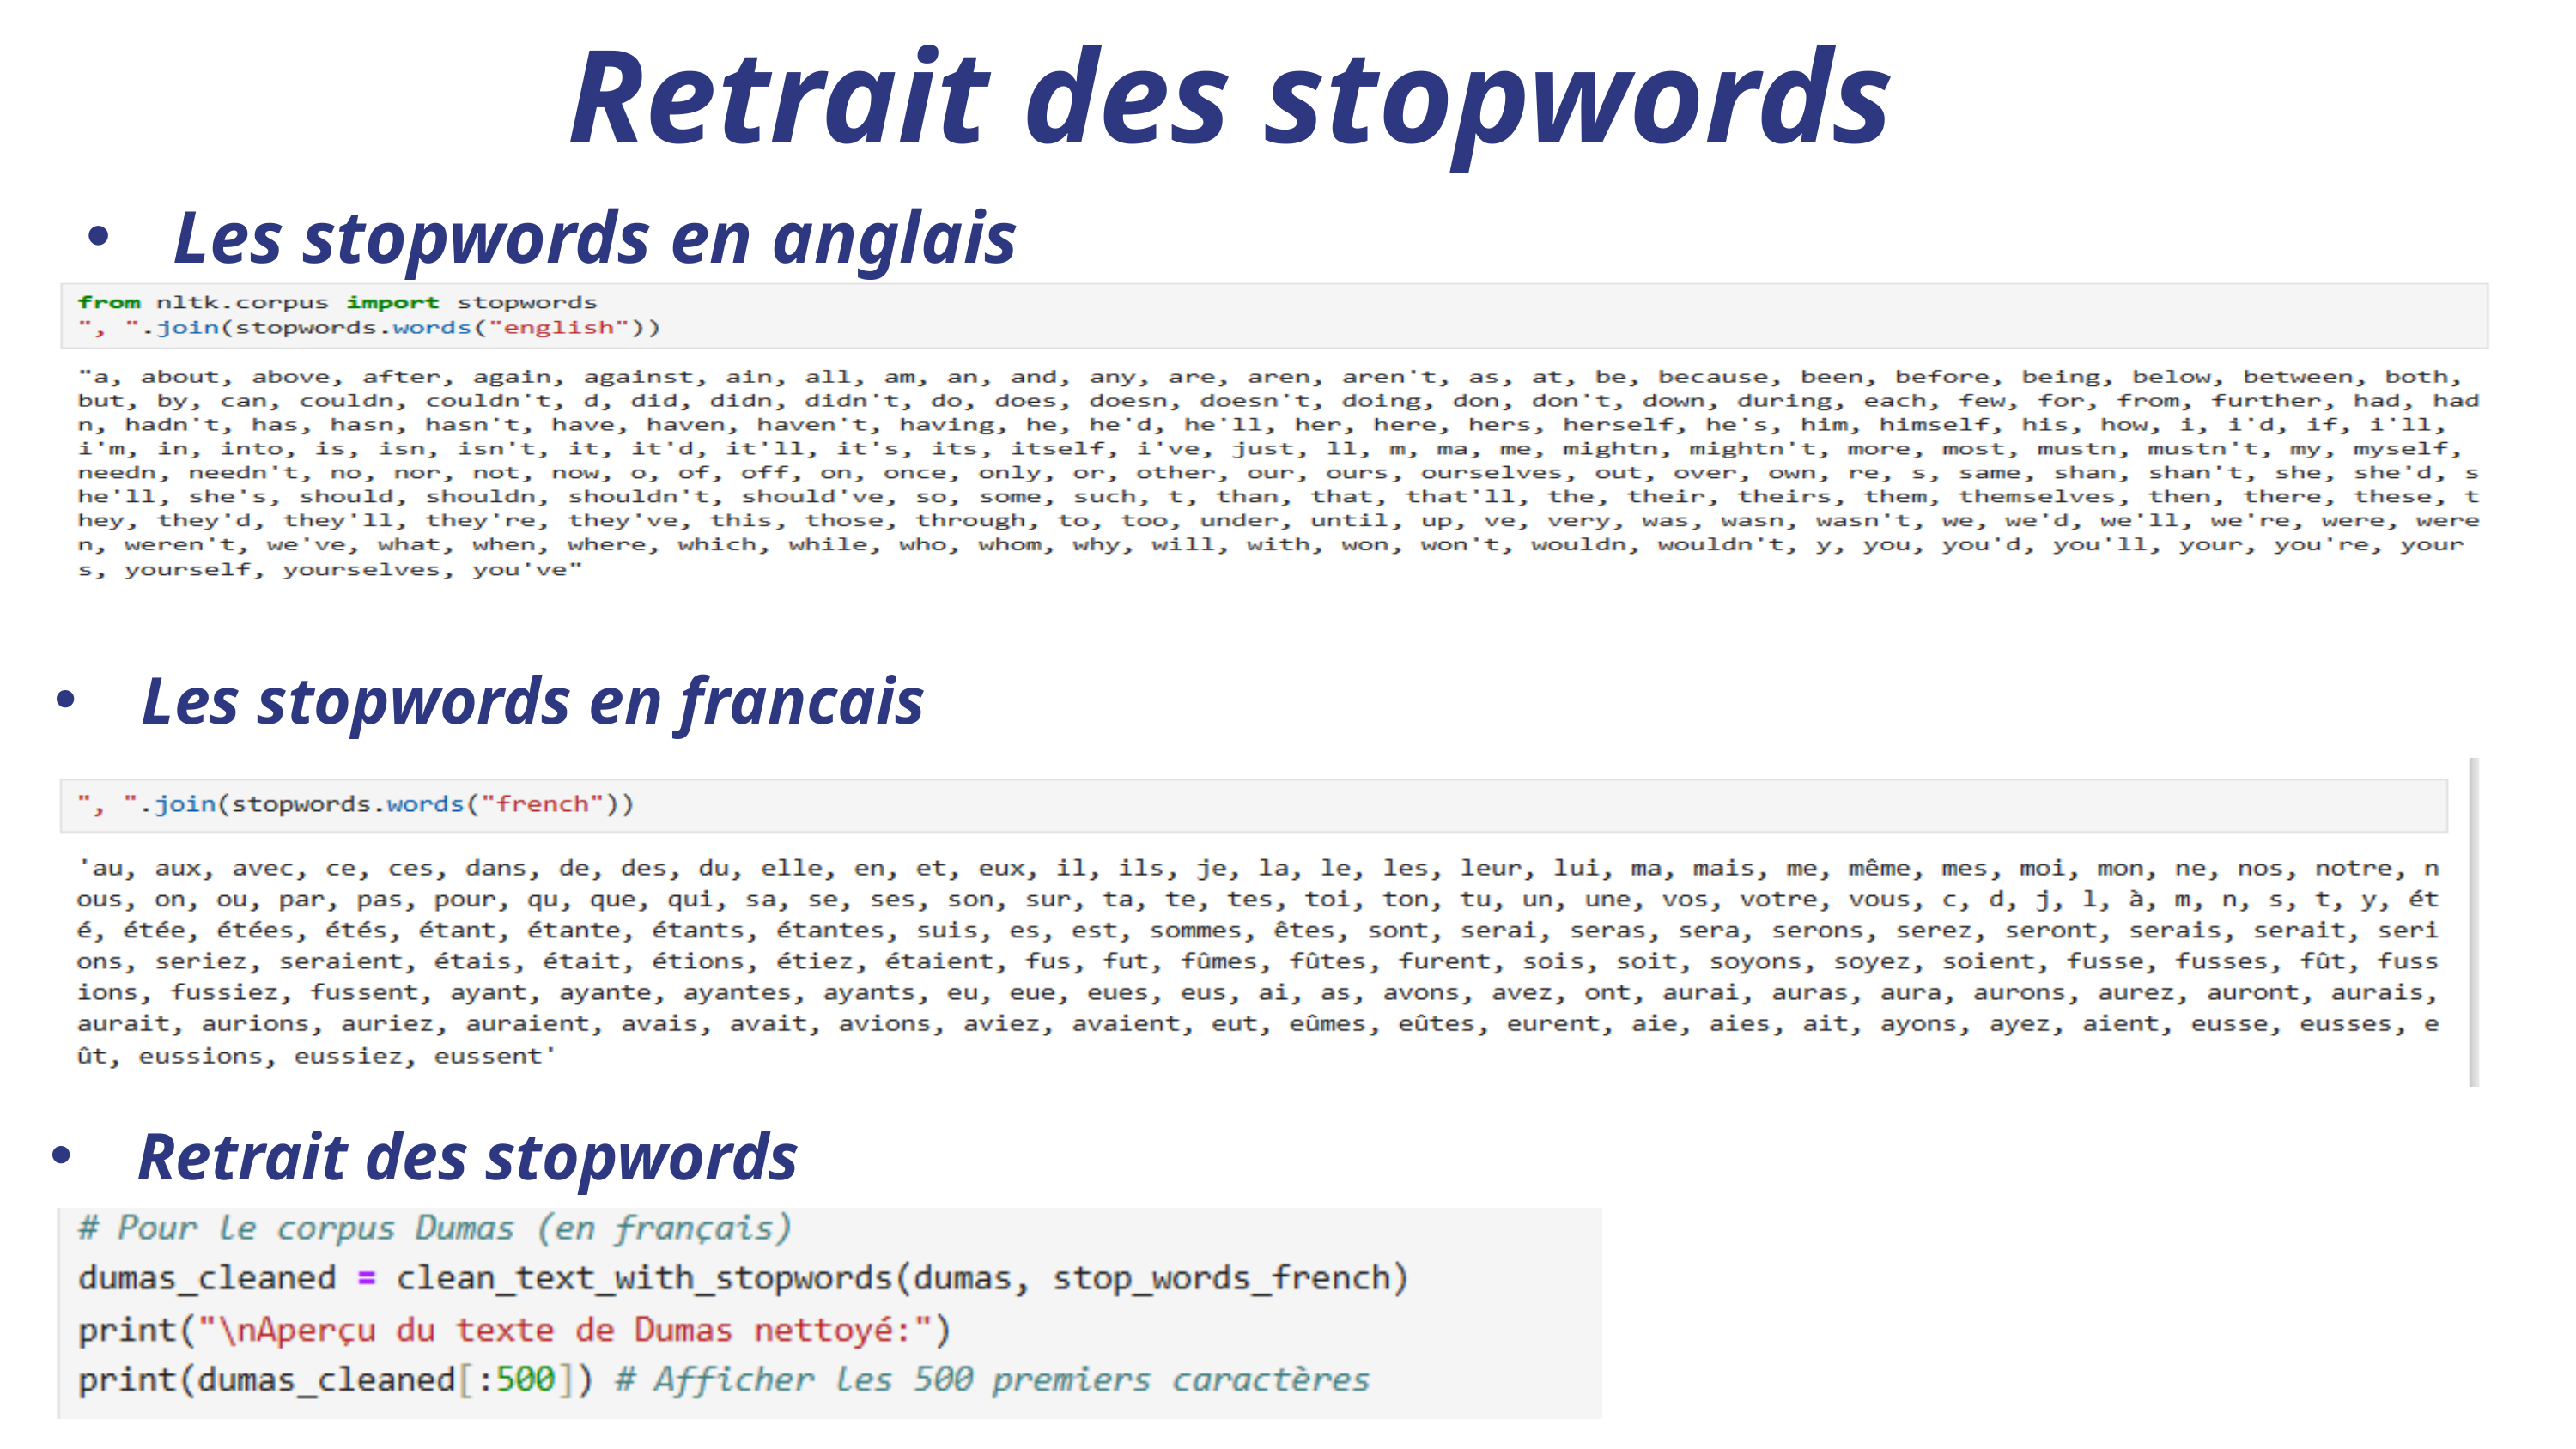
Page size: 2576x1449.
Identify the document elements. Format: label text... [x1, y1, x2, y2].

text_box Retrait des stopwords [0, 1050, 1400, 1193]
text_box [53, 267, 2501, 596]
text_box Les stopwords en anglais [0, 135, 1437, 278]
text_box [49, 758, 2480, 1087]
text_box Retrait des stopwords [513, 0, 1949, 169]
picture [53, 1208, 1602, 1420]
text_box Les stopwords en francais [0, 594, 1405, 737]
